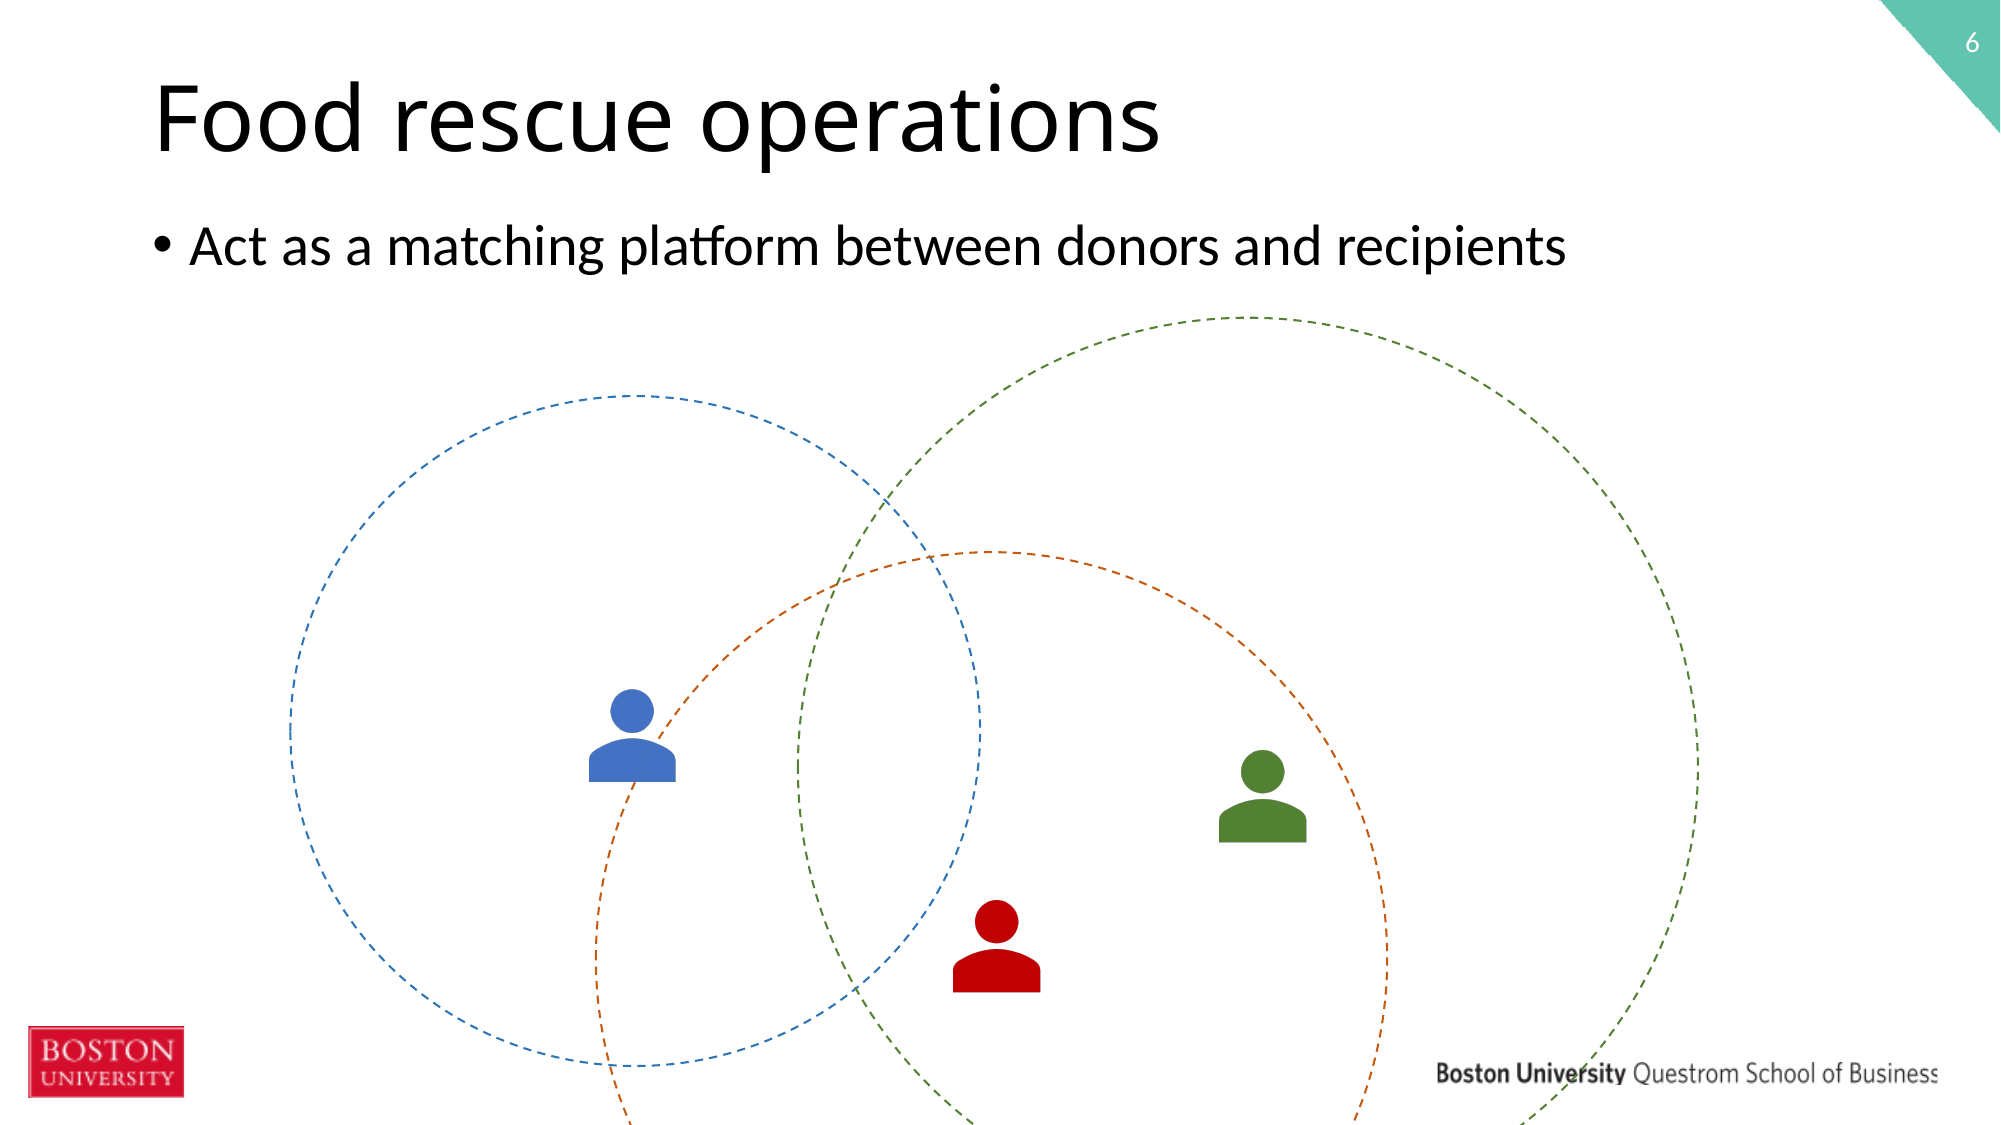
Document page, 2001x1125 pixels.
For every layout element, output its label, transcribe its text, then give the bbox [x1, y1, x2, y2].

picture [1821, 0, 2001, 159]
text_box [836, 316, 1699, 1125]
list Act as a matching platform between donors and recipients [137, 207, 1912, 1014]
picture [931, 881, 1062, 1011]
picture [1197, 731, 1328, 861]
text_box [289, 395, 886, 1067]
picture [567, 670, 697, 801]
title Food rescue operations [137, 59, 1863, 185]
text_box [594, 551, 1389, 1125]
